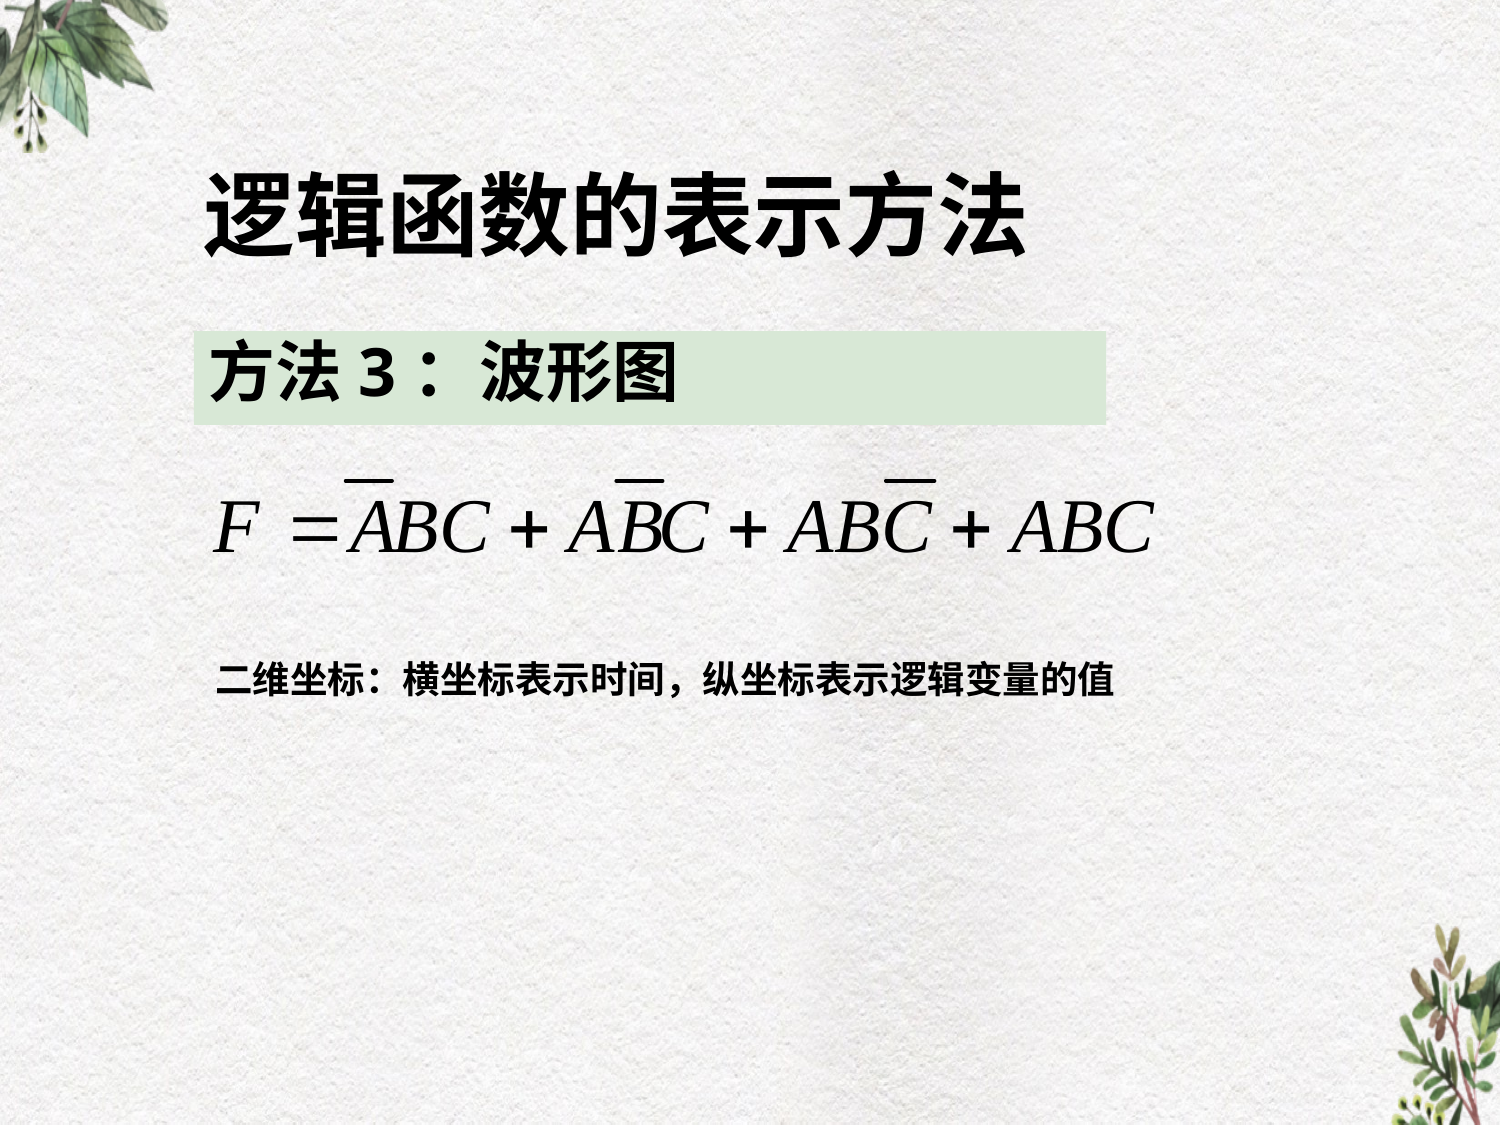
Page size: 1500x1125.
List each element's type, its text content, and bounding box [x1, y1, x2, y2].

text_box 方法3：波形图 [193, 331, 1107, 425]
picture [0, 0, 1500, 1125]
title 逻辑函数的表示方法 [188, 35, 1468, 275]
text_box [199, 462, 1175, 572]
text_box 二维坐标：横坐标表示时间，纵坐标表示逻辑变量的值 [200, 648, 1287, 708]
